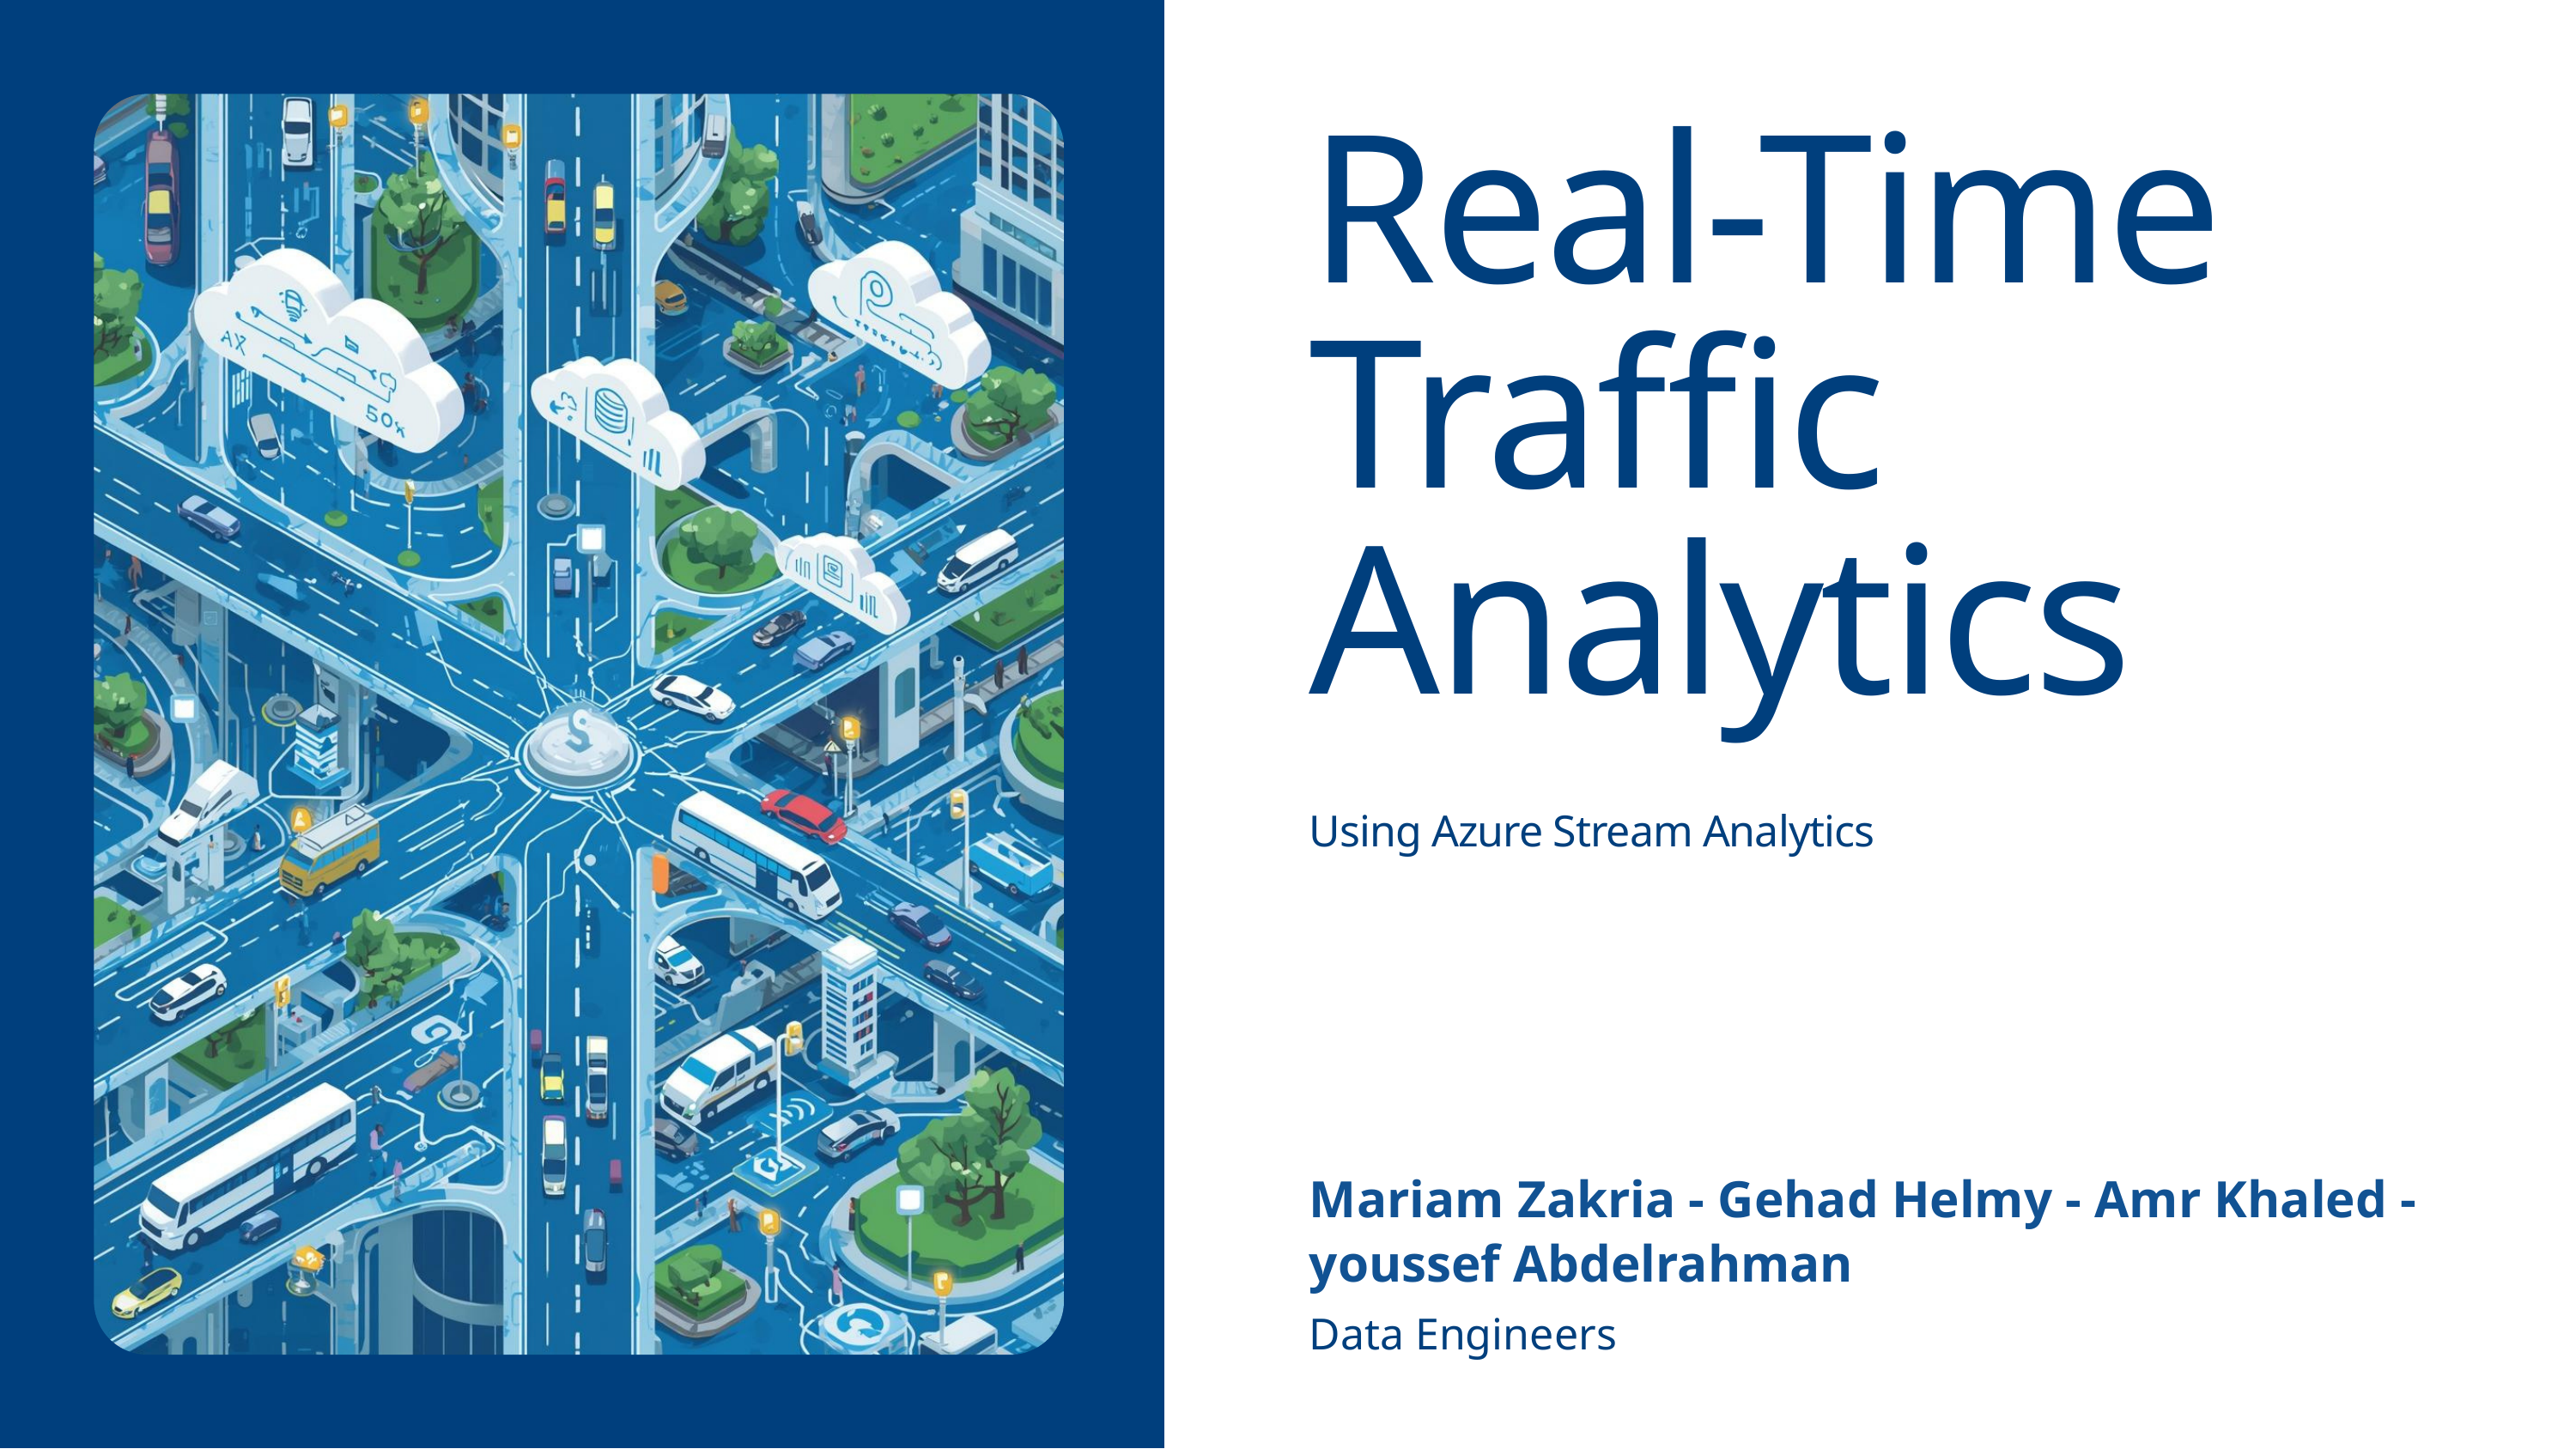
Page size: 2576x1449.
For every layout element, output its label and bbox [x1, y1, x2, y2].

text_box [94, 94, 1065, 1355]
text_box [1309, 94, 2482, 855]
text_box [1309, 1163, 2482, 1355]
text_box [0, 0, 1165, 1449]
